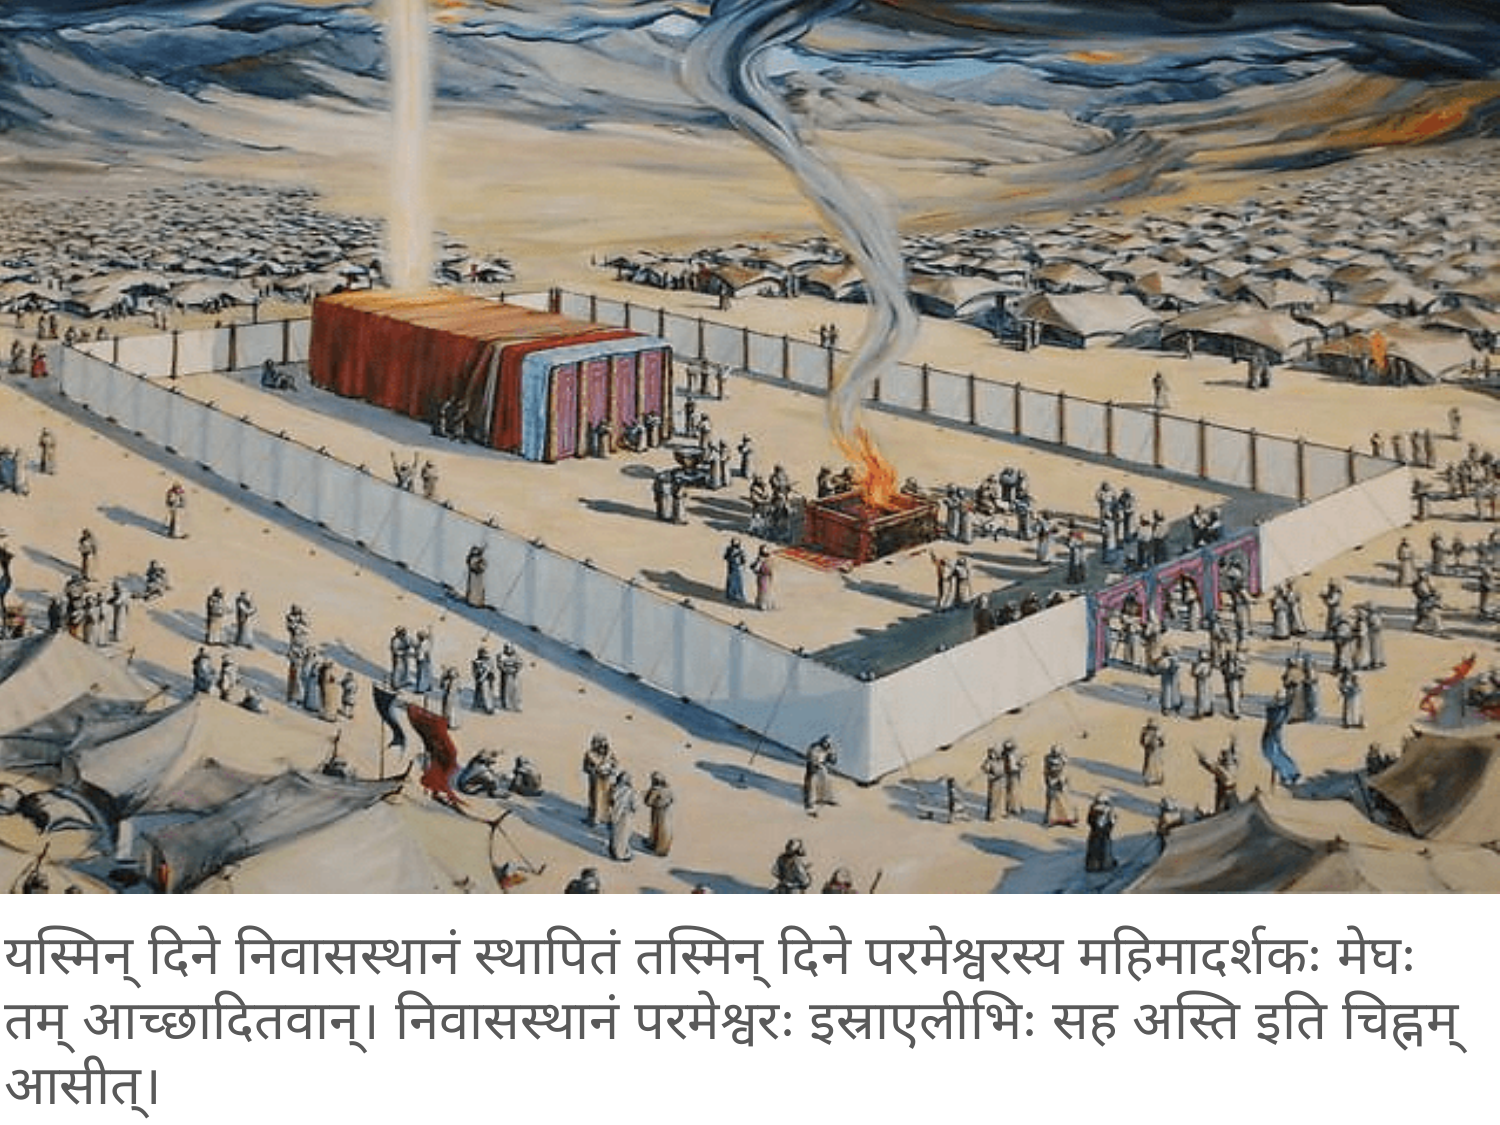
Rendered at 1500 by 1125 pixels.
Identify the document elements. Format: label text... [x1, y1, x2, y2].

text_box यस्मिन् दिने निवासस्थानं स्थापितं तस्मिन् दिने परमेश्वरस्य महिमादर्शकः मेघः तम् आच्छादितवान्। निवासस्थानं परमेश्वरः इस्राएलीभिः सह अस्ति इति चिह्नम् आसीत्। [0, 912, 1500, 1123]
picture [0, 0, 1500, 894]
